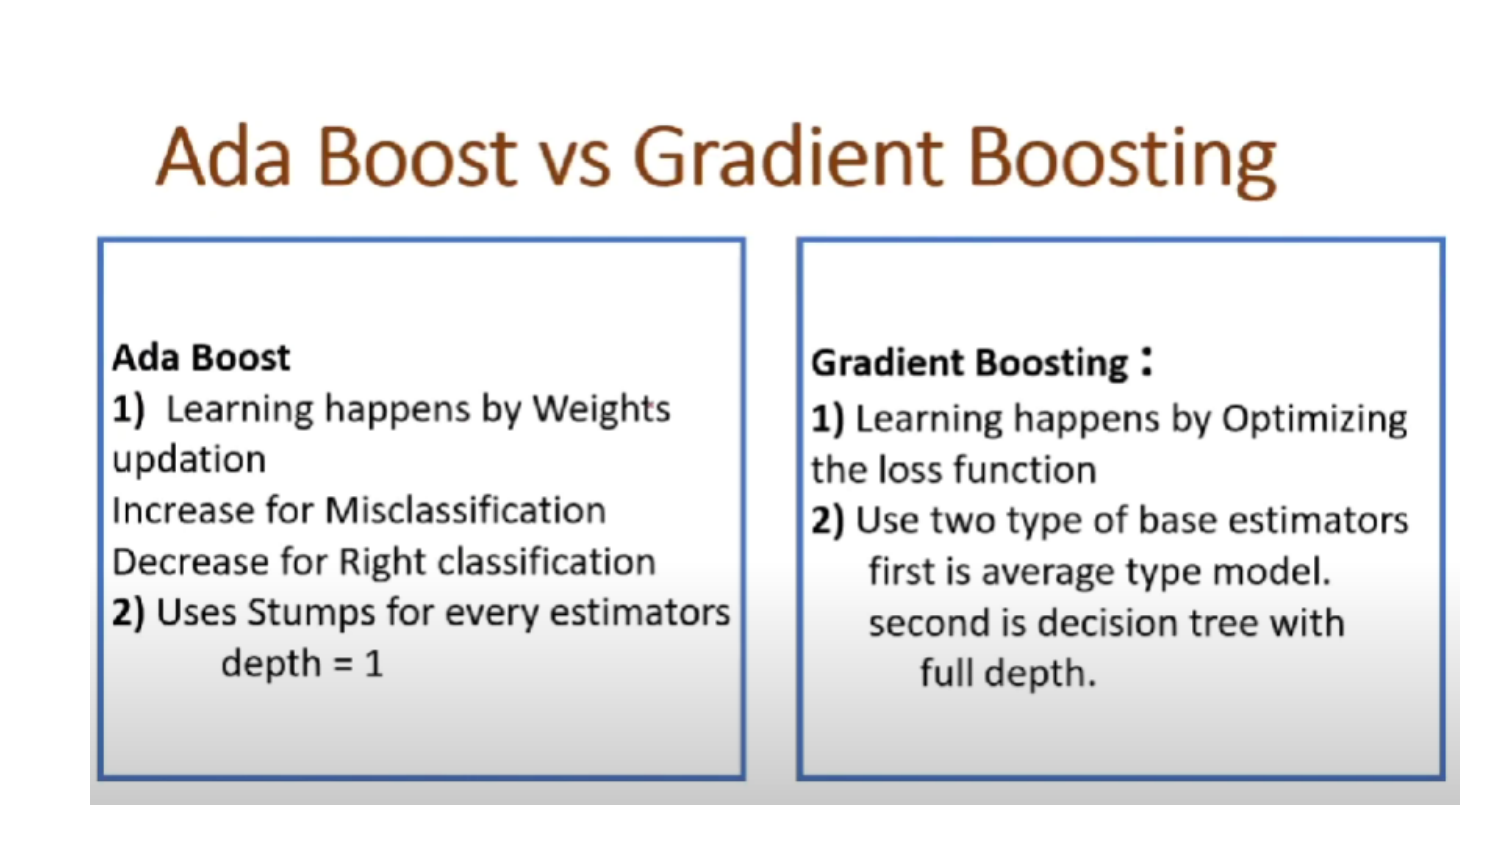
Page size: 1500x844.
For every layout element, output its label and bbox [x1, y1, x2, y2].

picture [90, 88, 1460, 805]
